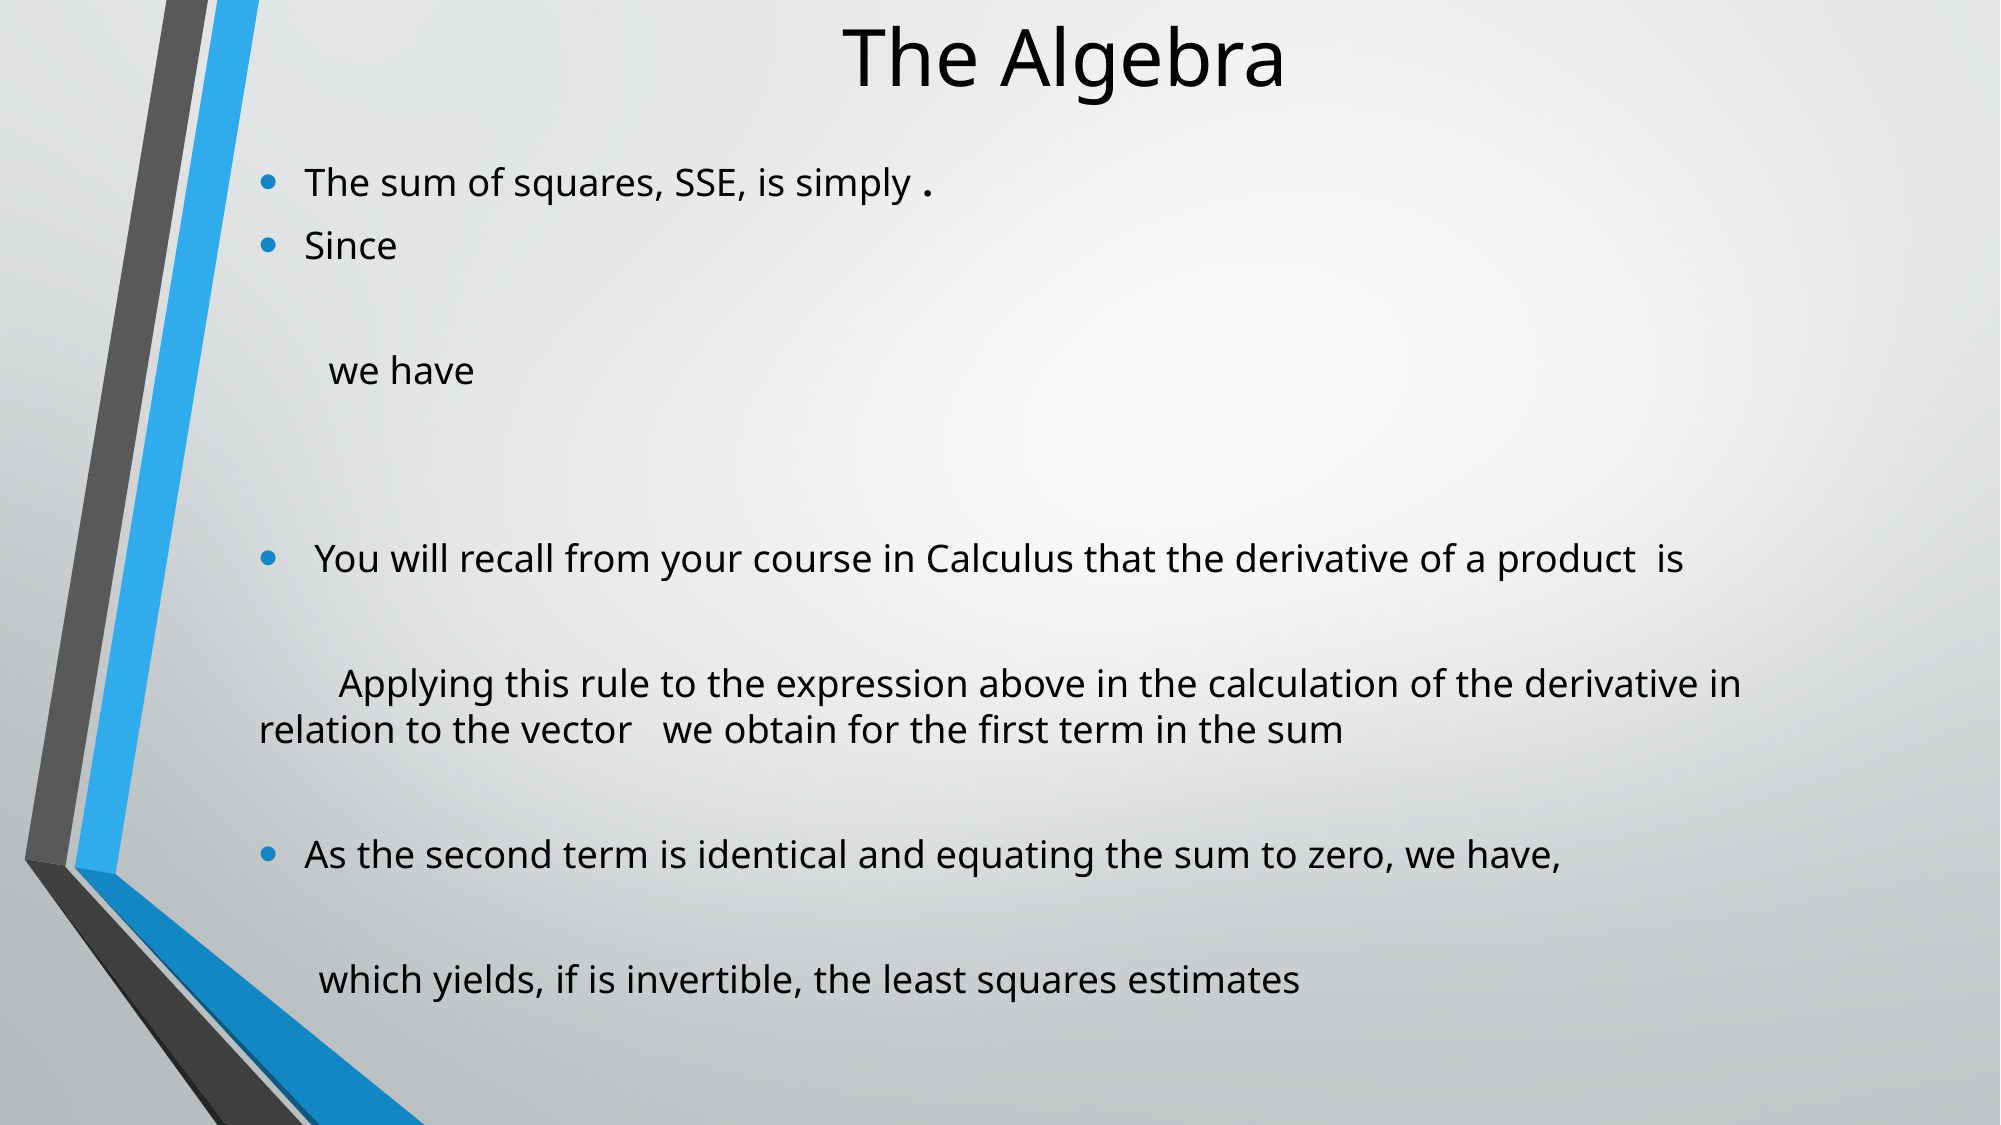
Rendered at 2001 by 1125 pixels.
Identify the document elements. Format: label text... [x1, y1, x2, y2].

title The Algebra [243, 0, 1887, 111]
